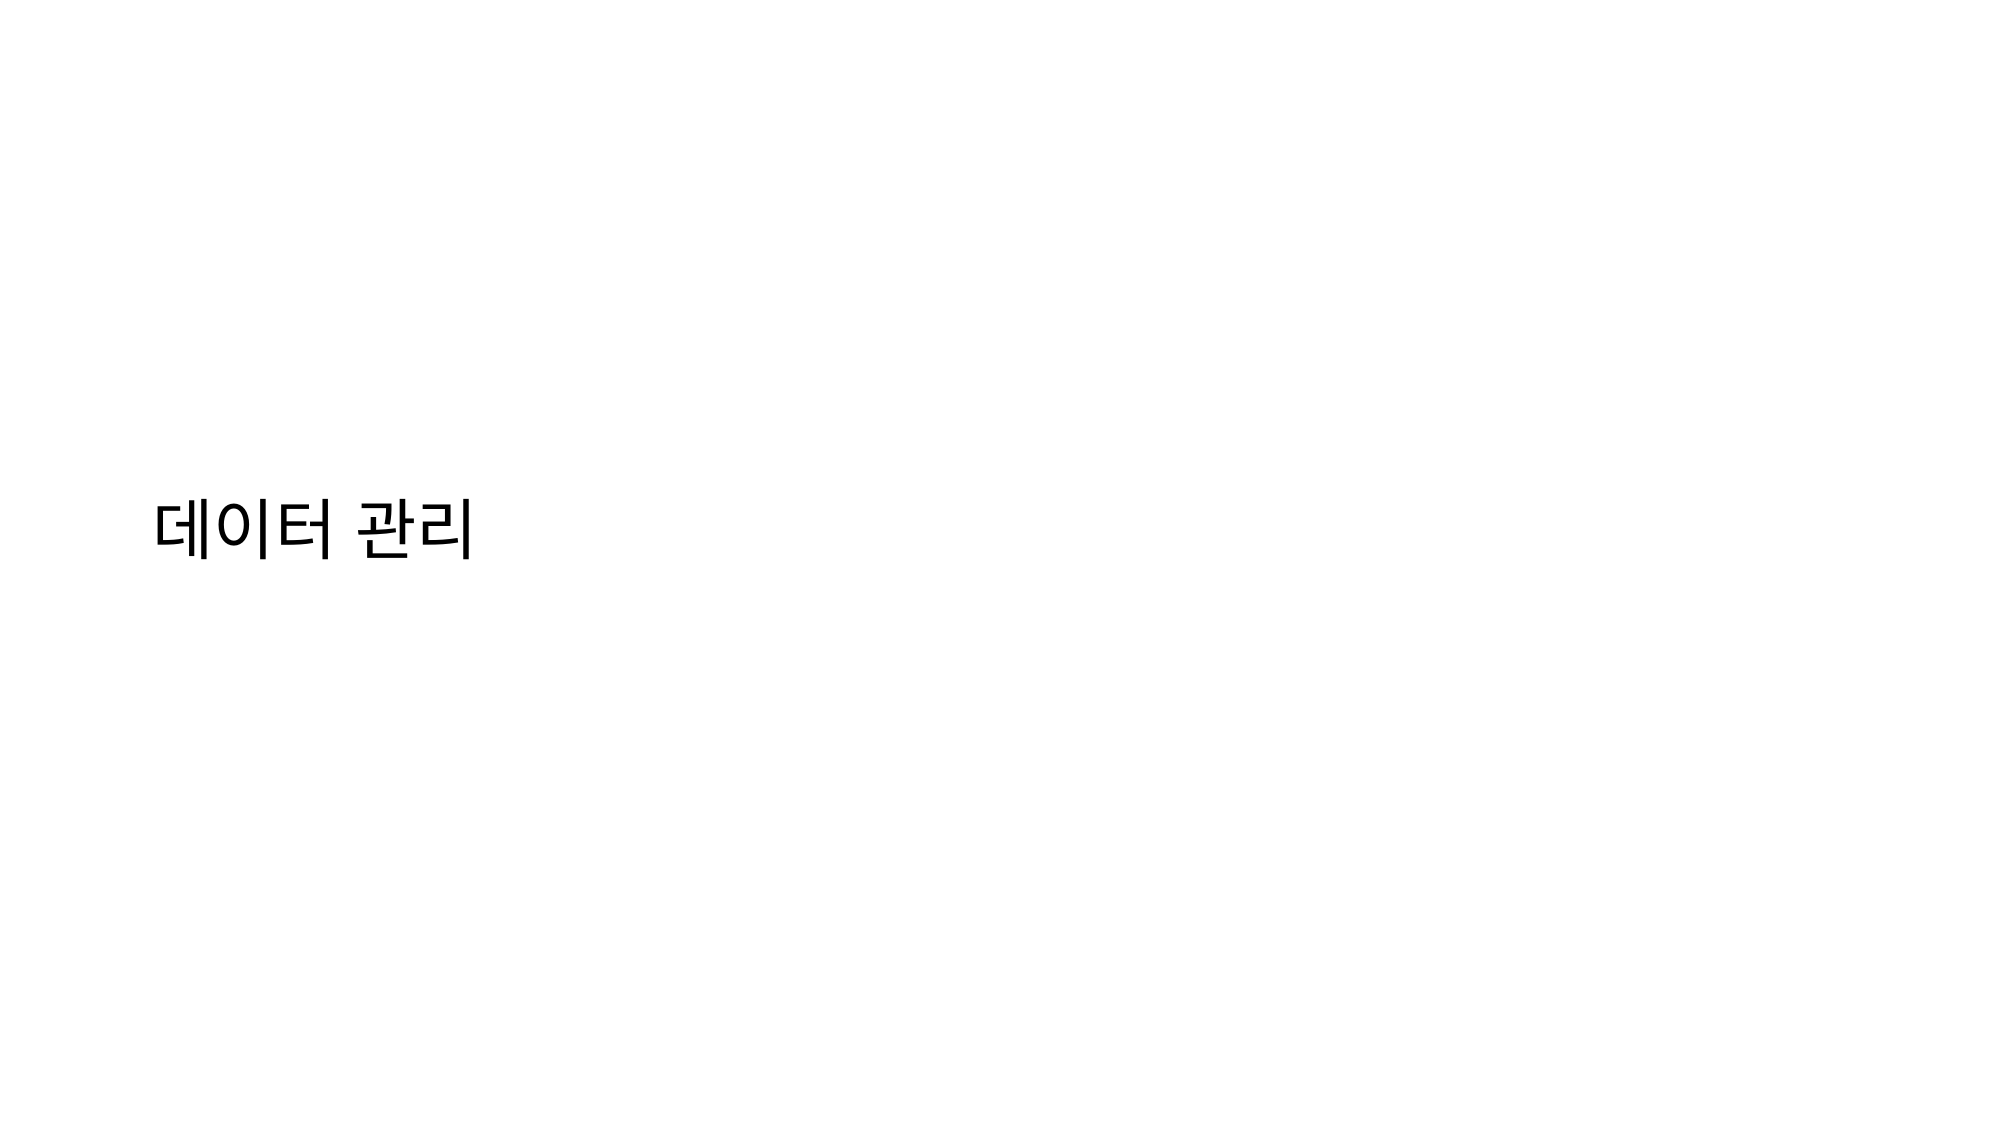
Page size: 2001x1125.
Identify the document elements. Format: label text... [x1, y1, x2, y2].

title 데이터 관리 [137, 424, 1863, 642]
